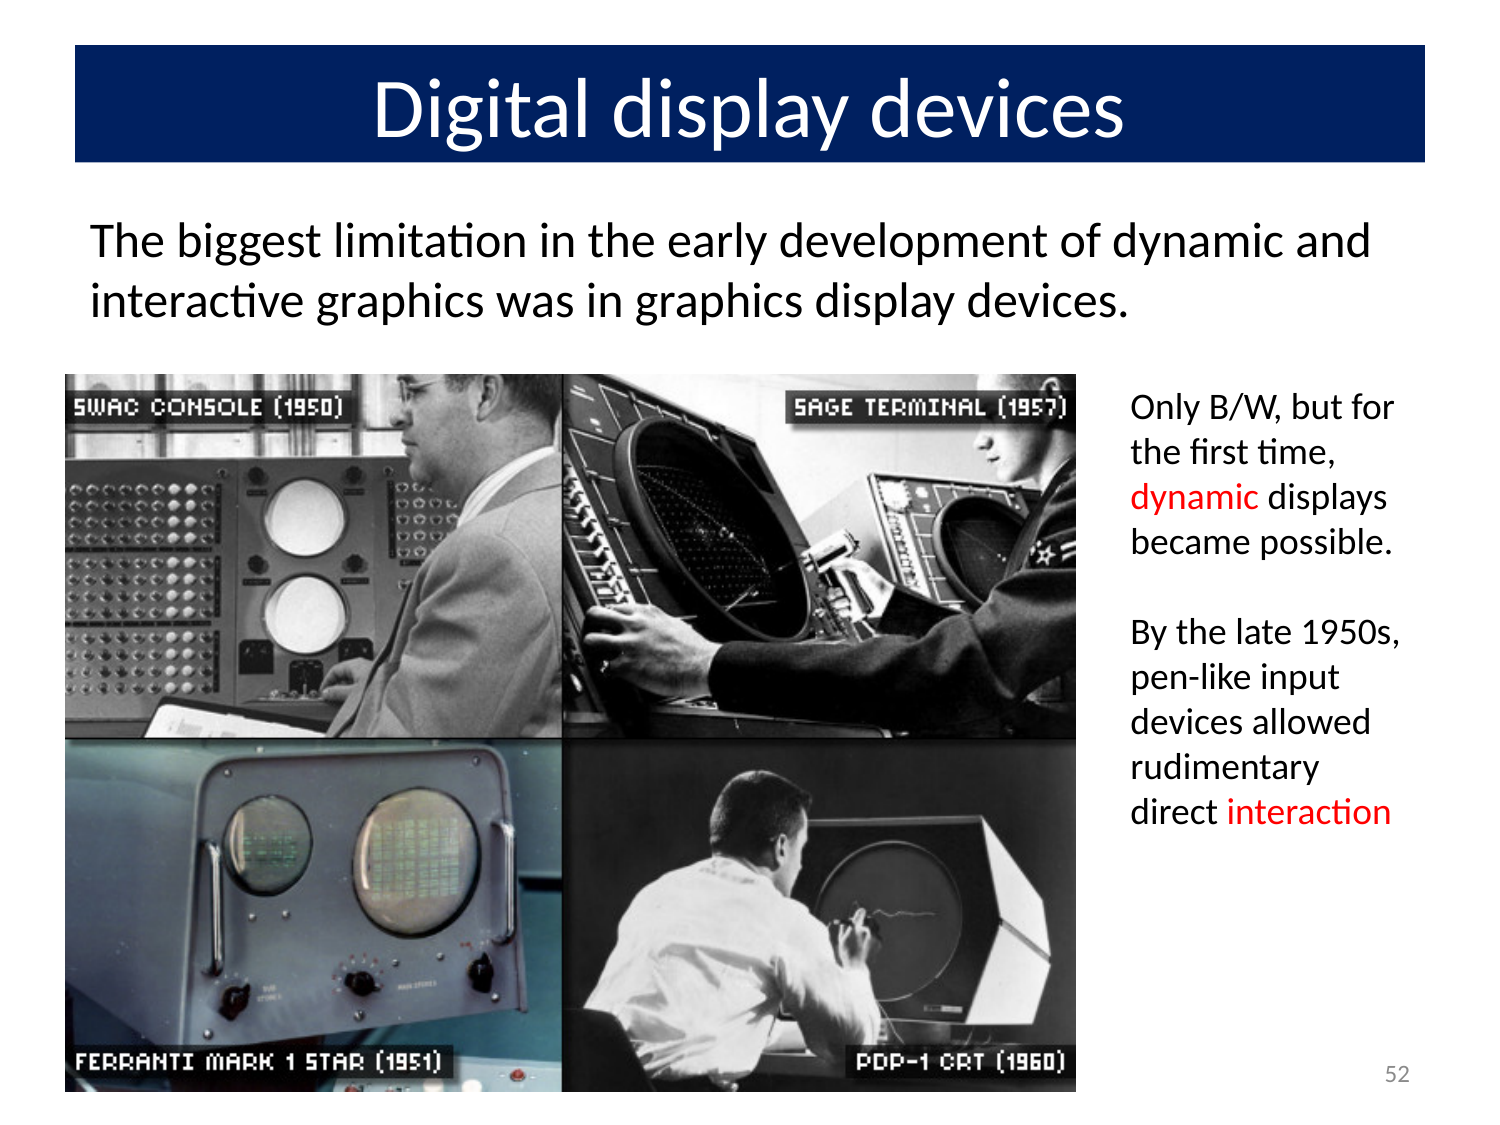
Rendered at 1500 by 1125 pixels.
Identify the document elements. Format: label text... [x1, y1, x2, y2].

text_box Only B/W, but for the first time, dynamic displays became possible. By the late 1950s, pen-like input devices allowed rudimentary direct interaction [1115, 374, 1429, 840]
picture [65, 374, 1077, 1092]
title Digital display devices [75, 45, 1425, 163]
text_box The biggest limitation in the early development of dynamic and interactive graphics was in graphics display devices. [74, 199, 1425, 335]
slide_number 52 [1074, 1042, 1425, 1103]
